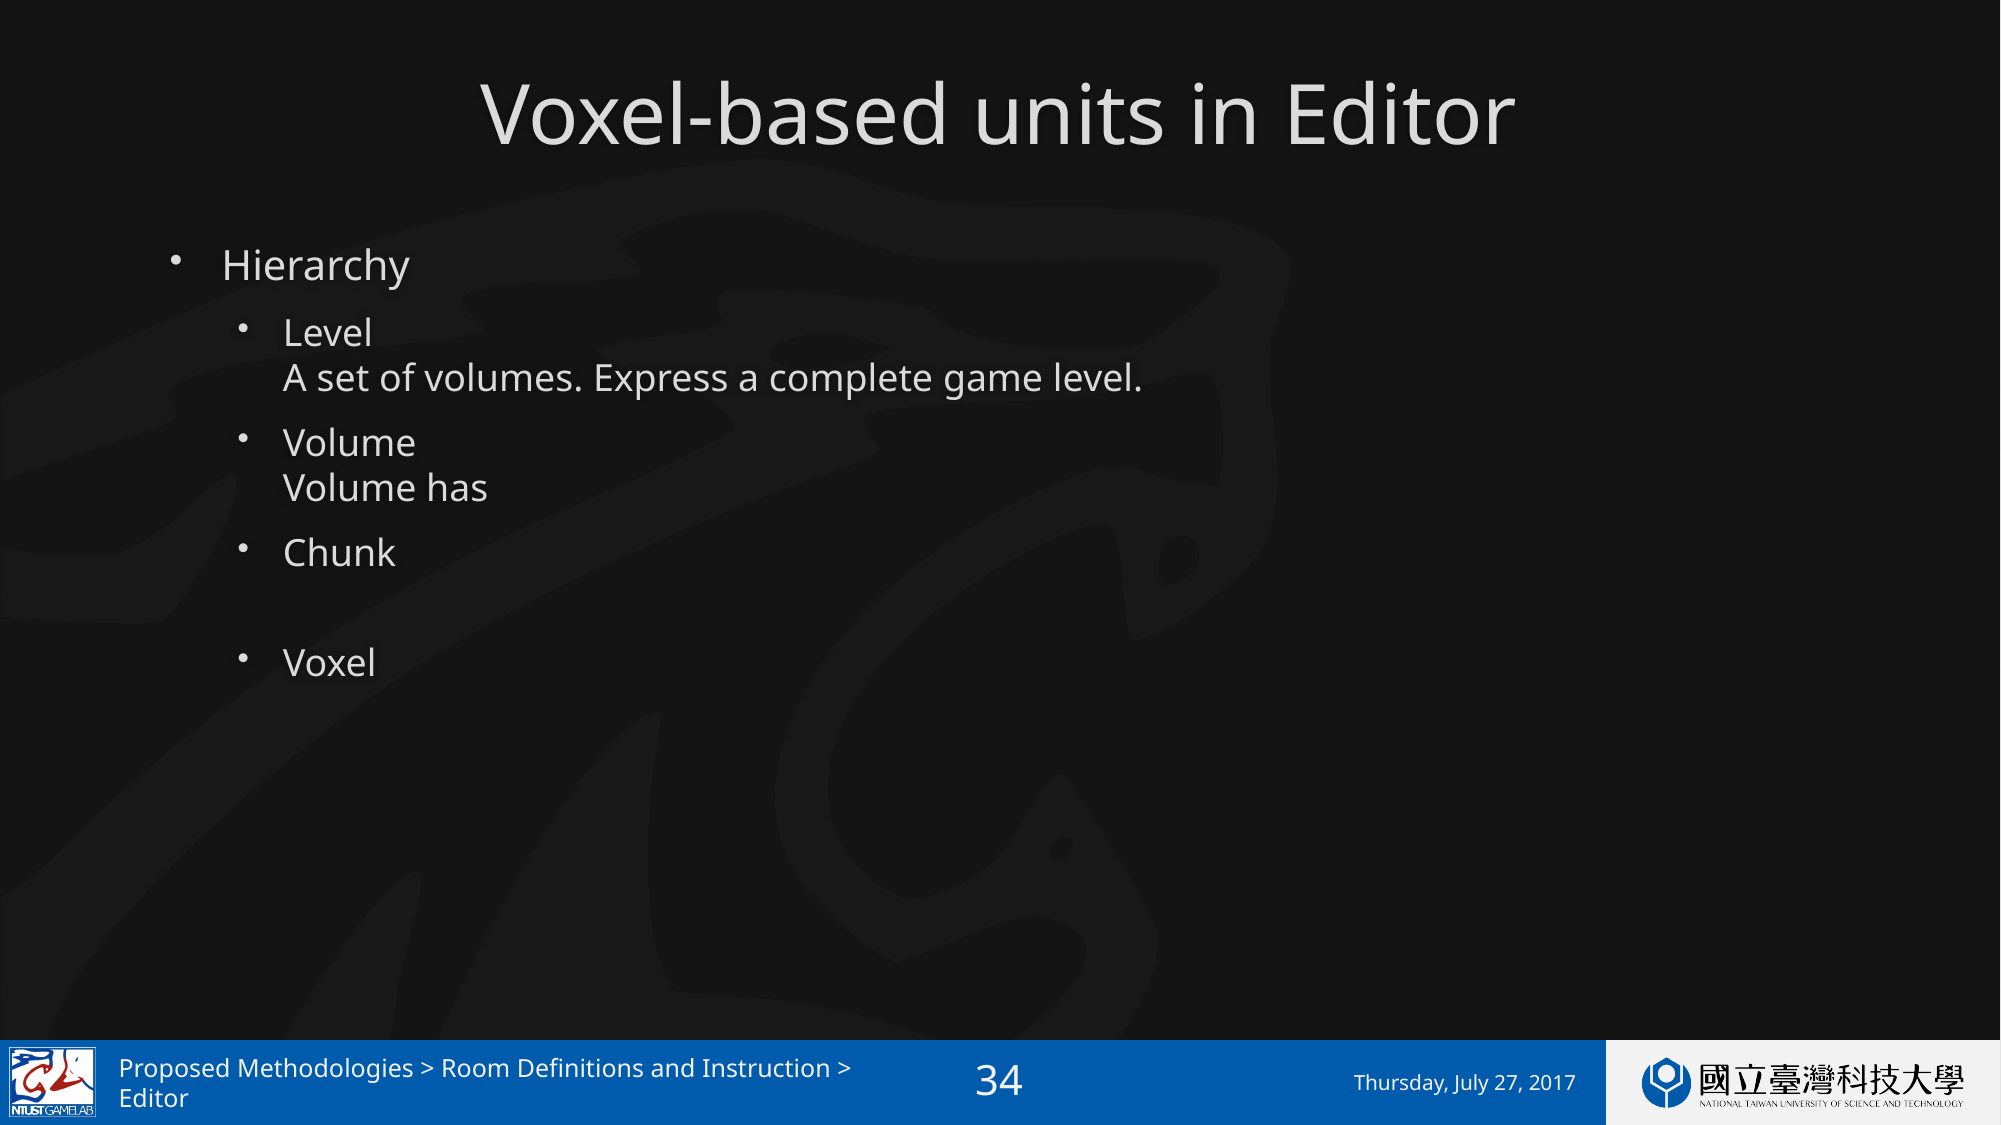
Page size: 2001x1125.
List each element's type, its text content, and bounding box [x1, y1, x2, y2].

footer Proposed Methodologies > Room Definitions and Instruction > Editor [103, 1052, 918, 1113]
picture [0, 0, 2000, 1125]
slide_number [1081, 1052, 1591, 1113]
picture [9, 1047, 96, 1117]
slide_number 34 [937, 1052, 1061, 1113]
list Hierarchy Level A set of volumes. Express a complete game level. Volume Volume has Chunk Voxel [149, 231, 1849, 975]
title Voxel-based units in Editor [149, 44, 1849, 179]
